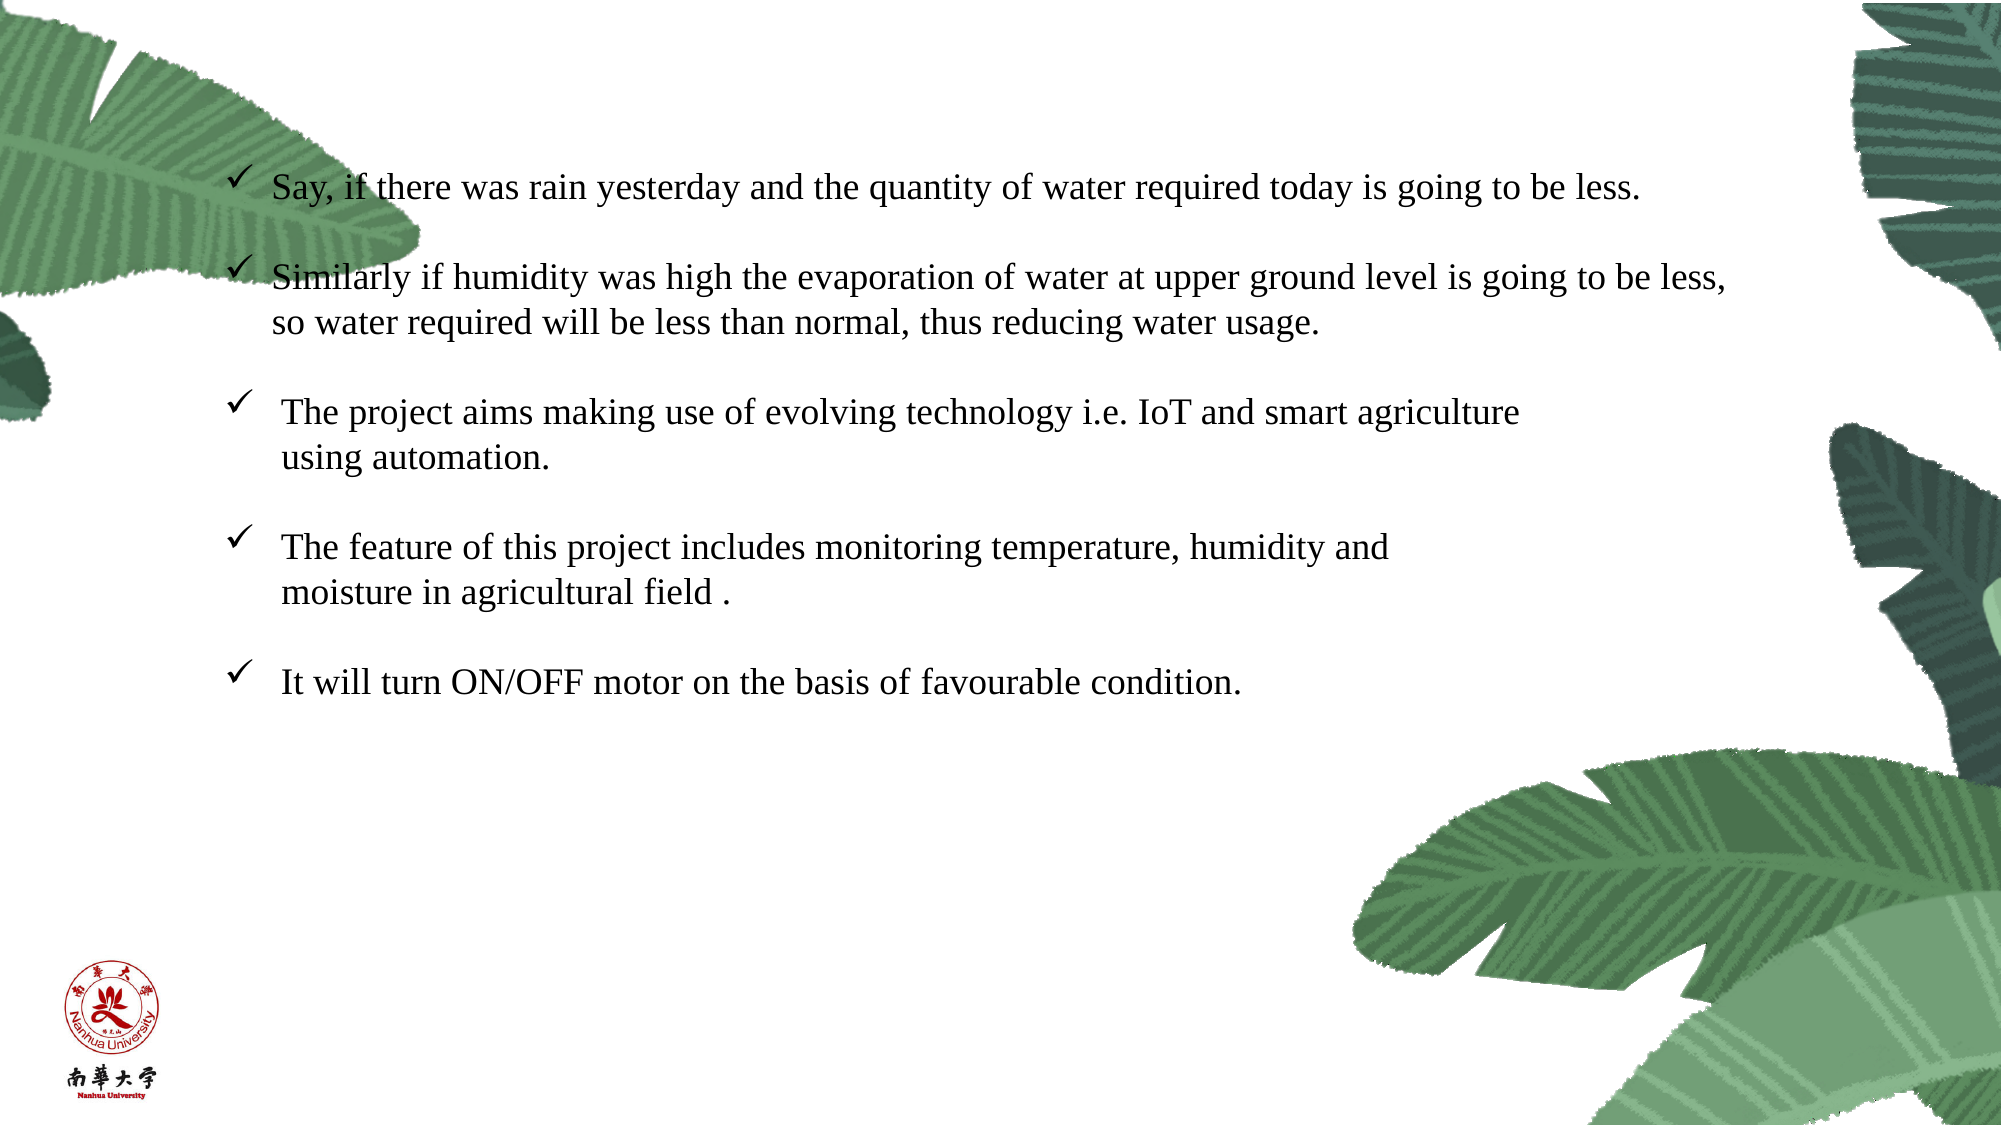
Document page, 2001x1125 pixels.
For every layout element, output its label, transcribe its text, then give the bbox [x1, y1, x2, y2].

picture [0, 0, 378, 595]
text_box Say, if there was rain yesterday and the quantity of water required today is going to be less. Similarly if humidity was high the evaporation of water at upper ground level is going to be less, so water required will be less than normal, thus reducing water usage. The project aims making use of evolving technology i.e. IoT and smart agriculture using automation. The feature of this project includes monitoring temperature, humidity and moisture in agricultural field . It will turn ON/OFF motor on the basis of favourable condition. [209, 154, 1246, 845]
picture [1246, 3, 2001, 1125]
picture [8, 927, 210, 1125]
